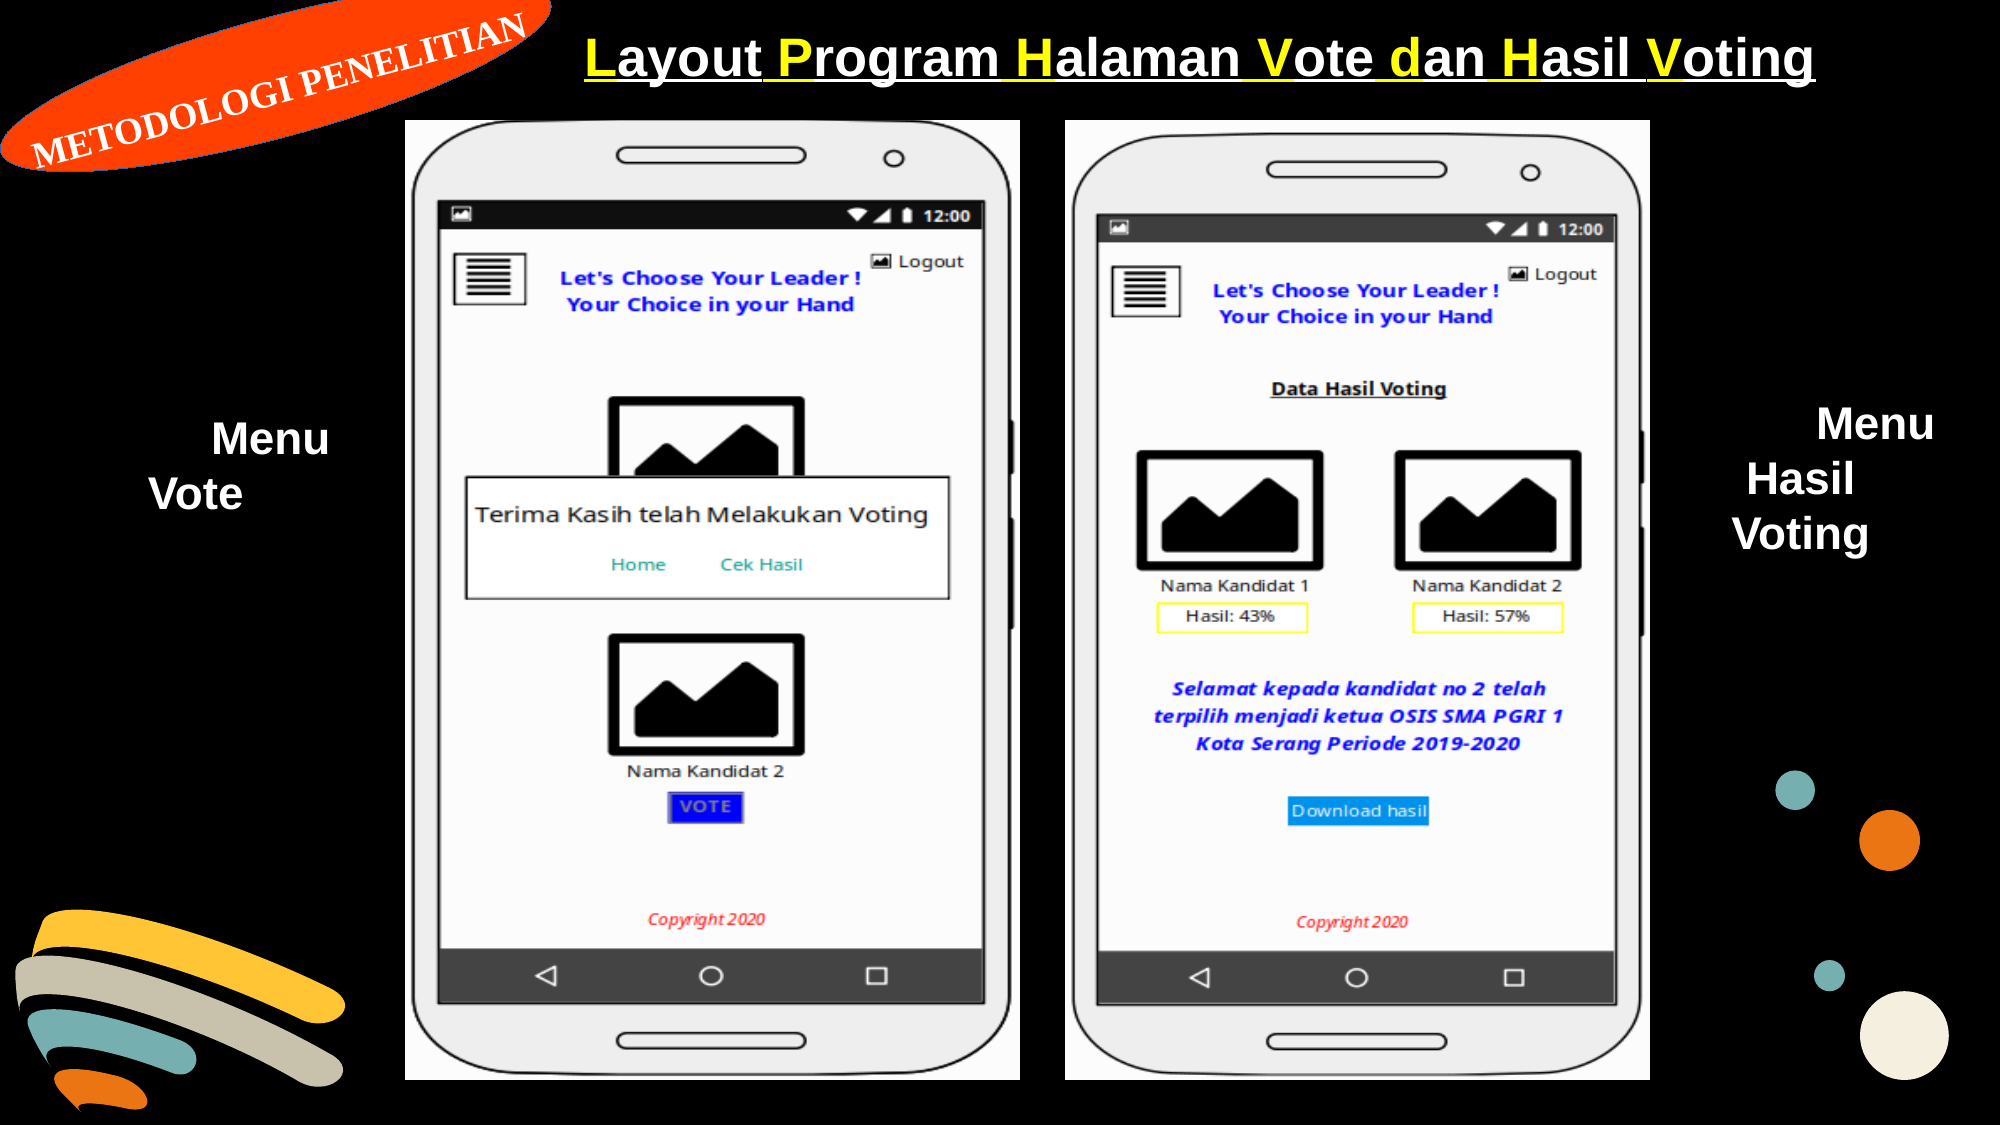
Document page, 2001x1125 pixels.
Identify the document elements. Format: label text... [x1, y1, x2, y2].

text_box [54, 1069, 148, 1113]
text_box [1859, 810, 1921, 871]
text_box [27, 1009, 197, 1075]
text_box [1813, 960, 1846, 992]
text_box [15, 955, 344, 1087]
text_box Menu Hasil Voting [1655, 386, 1982, 555]
picture [404, 119, 1021, 1081]
text_box [1860, 991, 1949, 1081]
text_box METODOLOGI PENELITIAN [0, 0, 552, 172]
text_box Menu Vote [14, 401, 377, 525]
picture [1064, 119, 1651, 1081]
text_box [1775, 770, 1816, 811]
text_box [31, 909, 346, 1024]
text_box Layout Program Halaman Vote dan Hasil Voting [554, 15, 1845, 151]
